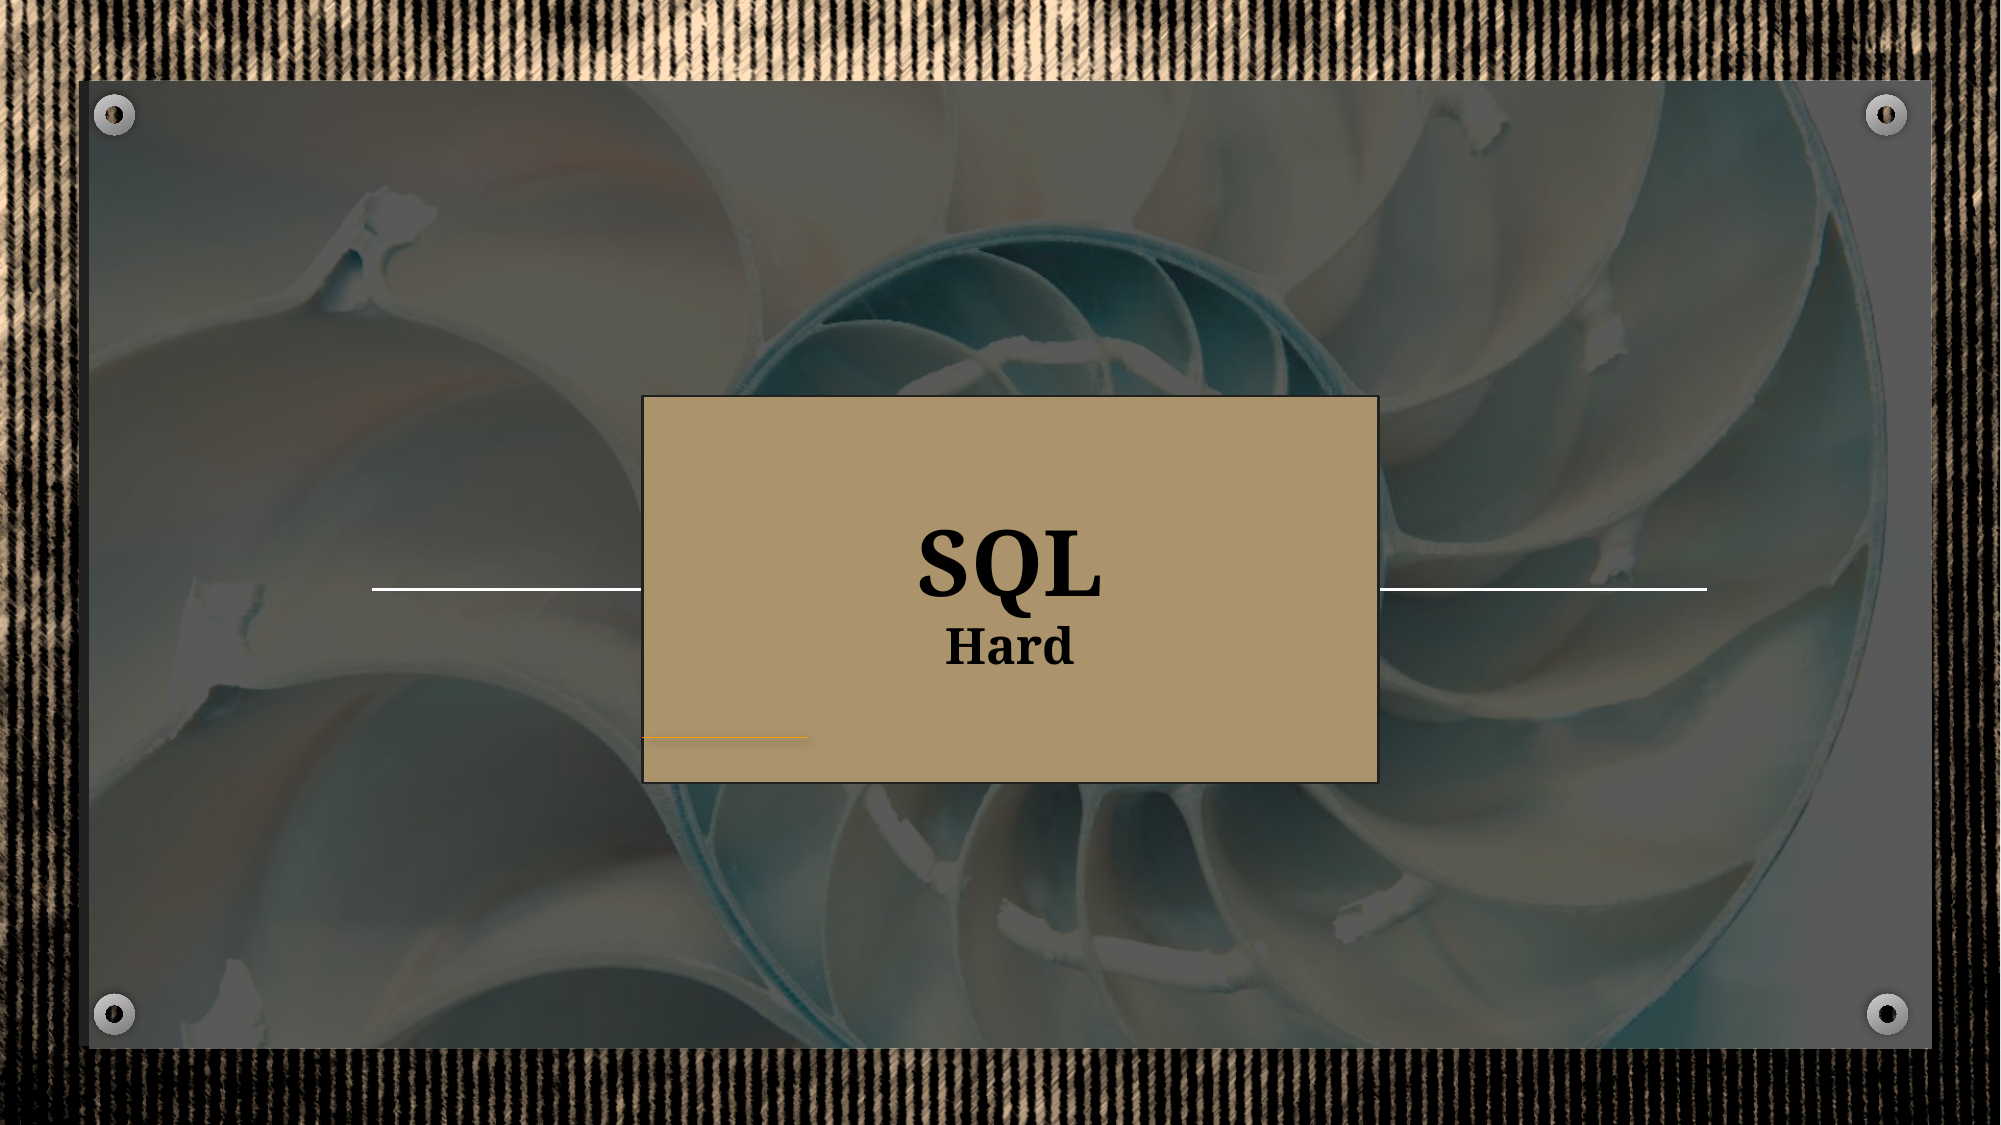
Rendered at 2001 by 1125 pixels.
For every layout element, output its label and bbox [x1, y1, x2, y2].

text_box [93, 94, 1909, 1035]
picture [0, 0, 2001, 1125]
